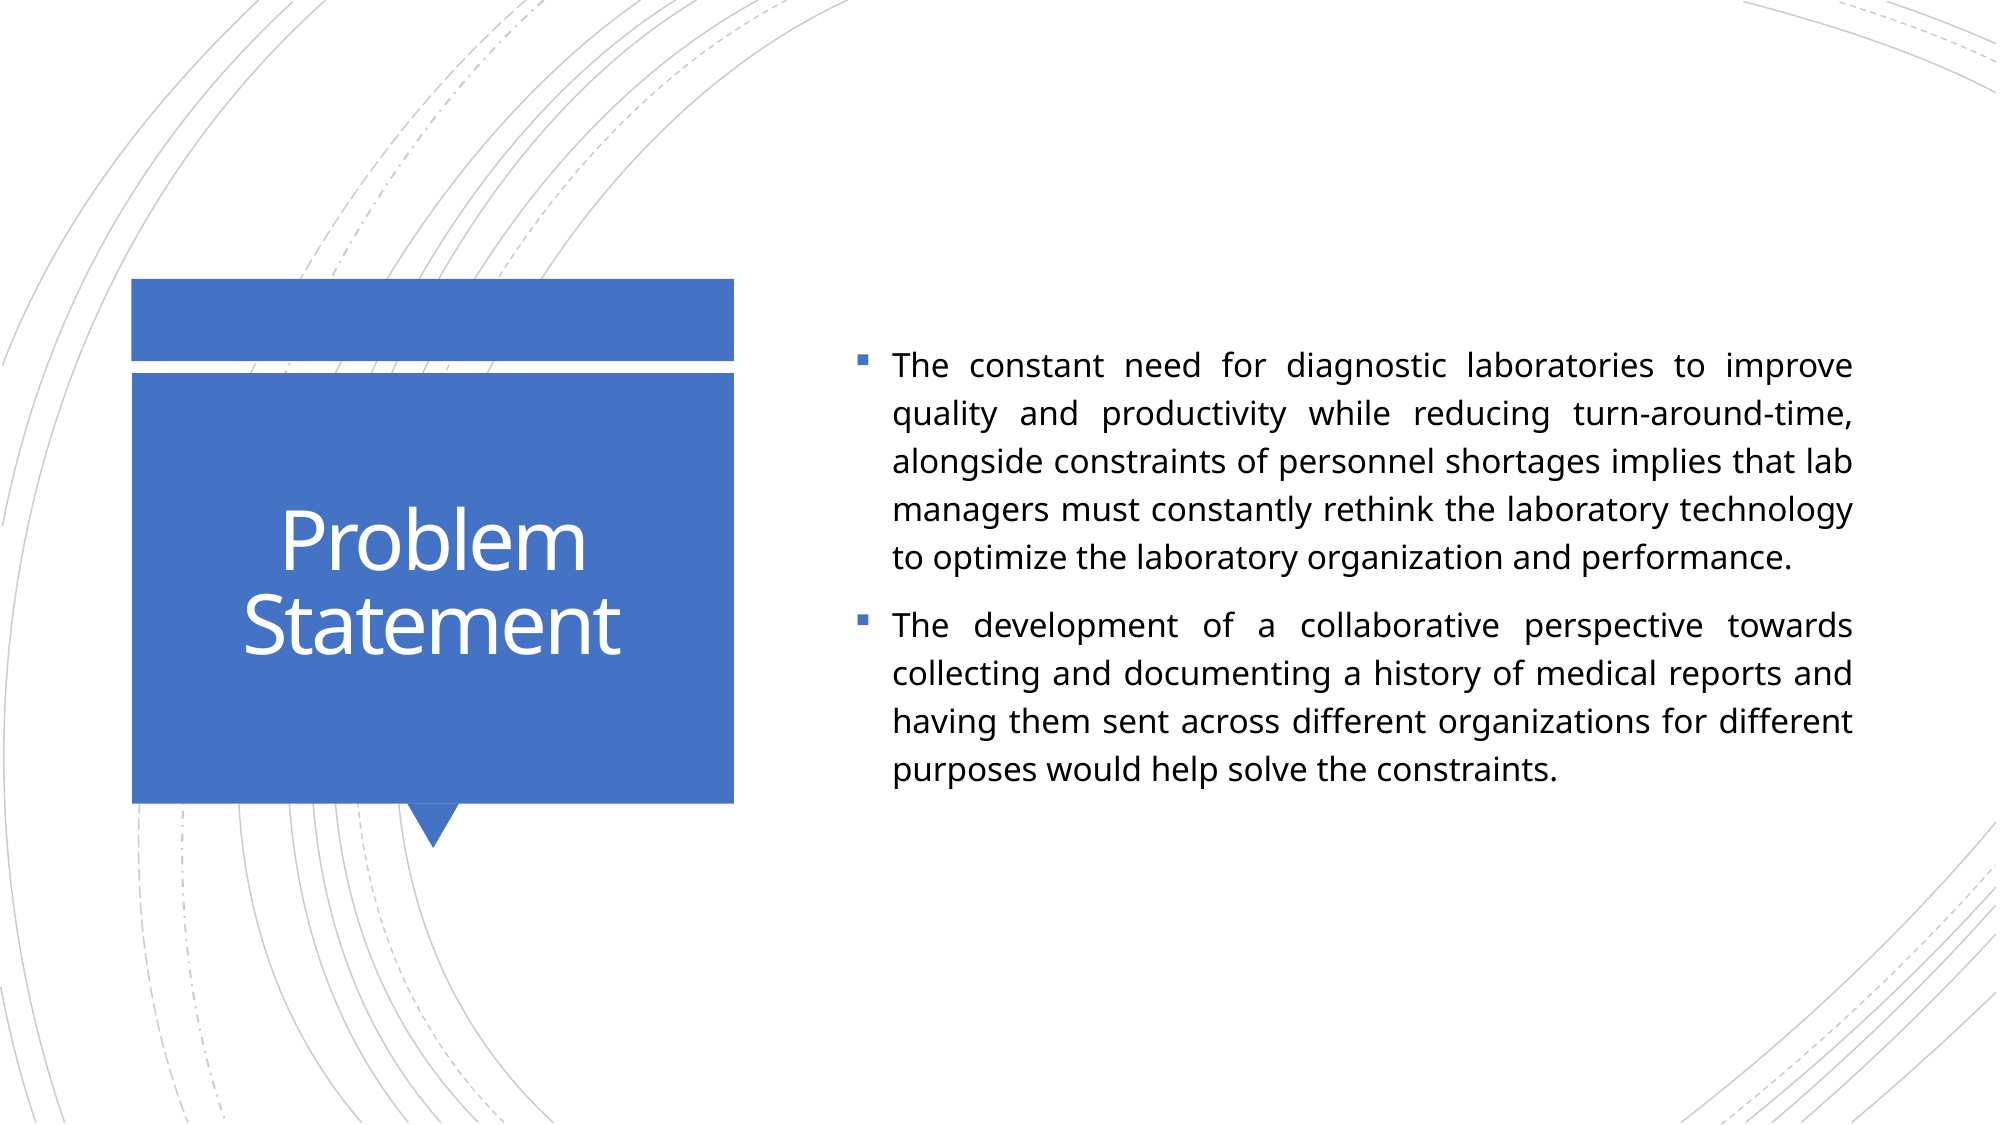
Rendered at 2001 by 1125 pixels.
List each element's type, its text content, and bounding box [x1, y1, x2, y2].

title Problem Statement [145, 385, 720, 789]
list The constant need for diagnostic laboratories to improve quality and productivity while reducing turn-around-time, alongside constraints of personnel shortages implies that lab managers must constantly rethink the laboratory technology to optimize the laboratory organization and performance. The development of a collaborative perspective towards collecting and documenting a history of medical reports and having them sent across different organizations for different purposes would help solve the constraints. [839, 131, 1871, 993]
